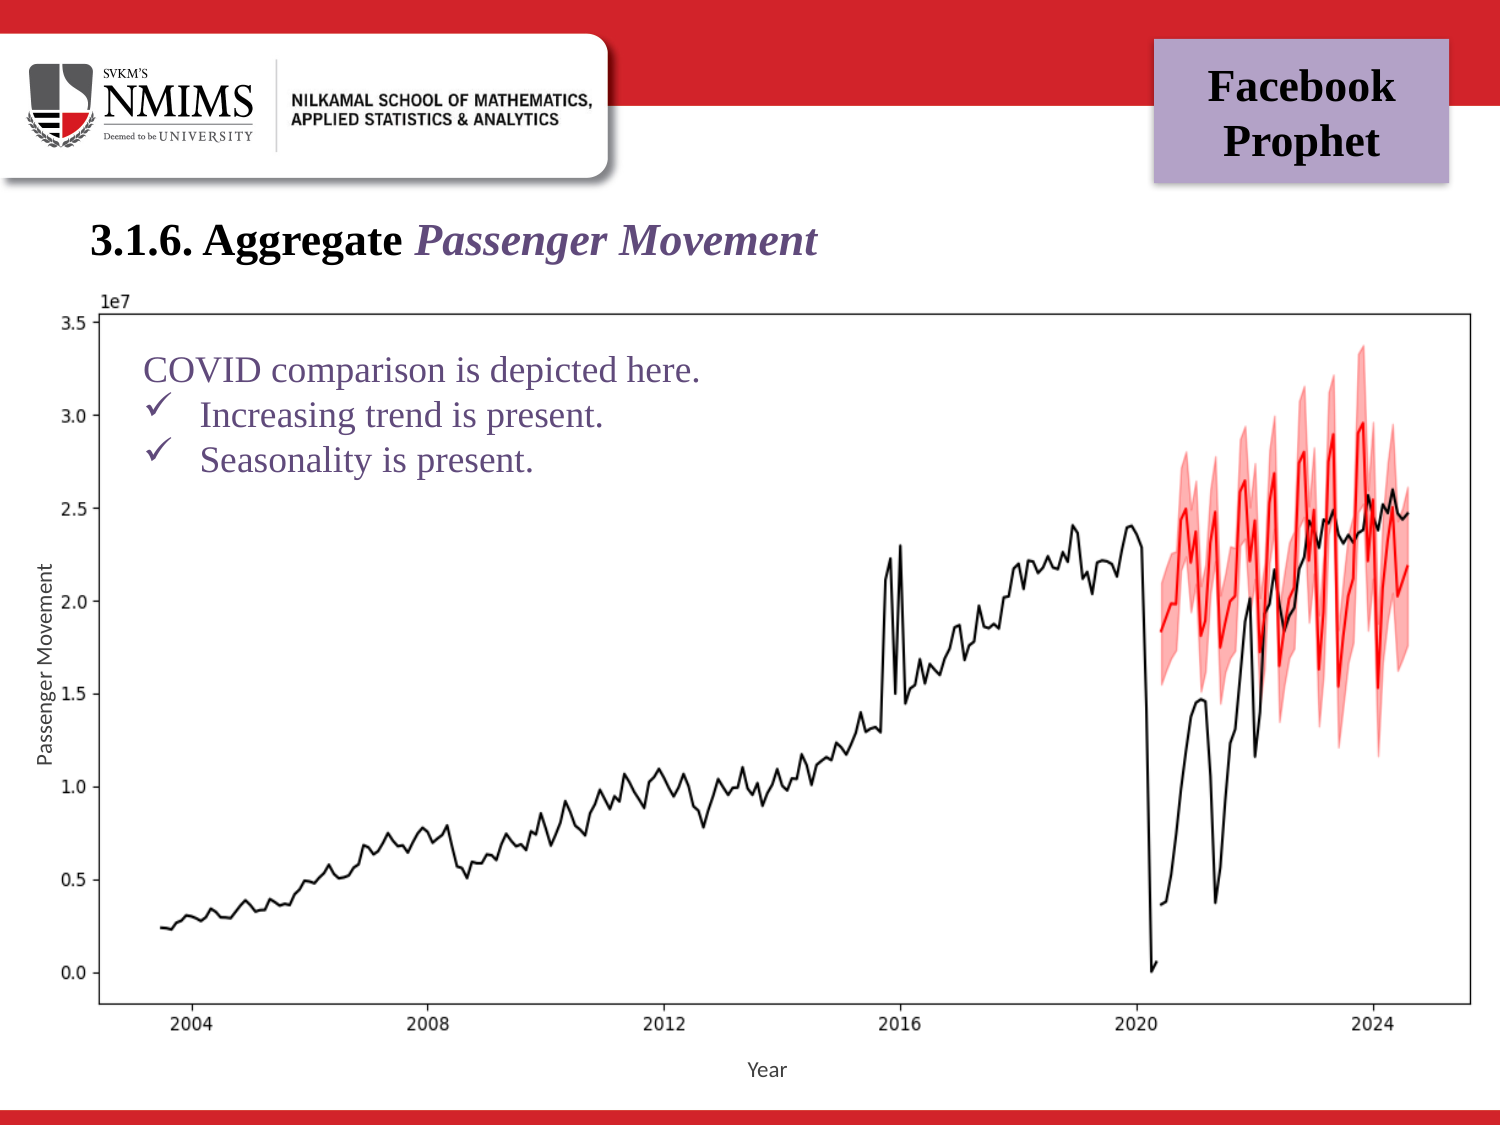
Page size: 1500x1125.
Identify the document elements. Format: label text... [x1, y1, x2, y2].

picture [0, 0, 1500, 1125]
text_box Facebook Prophet [1154, 38, 1450, 184]
text_box Passenger Movement [21, 396, 49, 934]
text_box Year [498, 1051, 1037, 1090]
text_box 3.1.6. Aggregate Passenger Movement [75, 193, 1153, 279]
